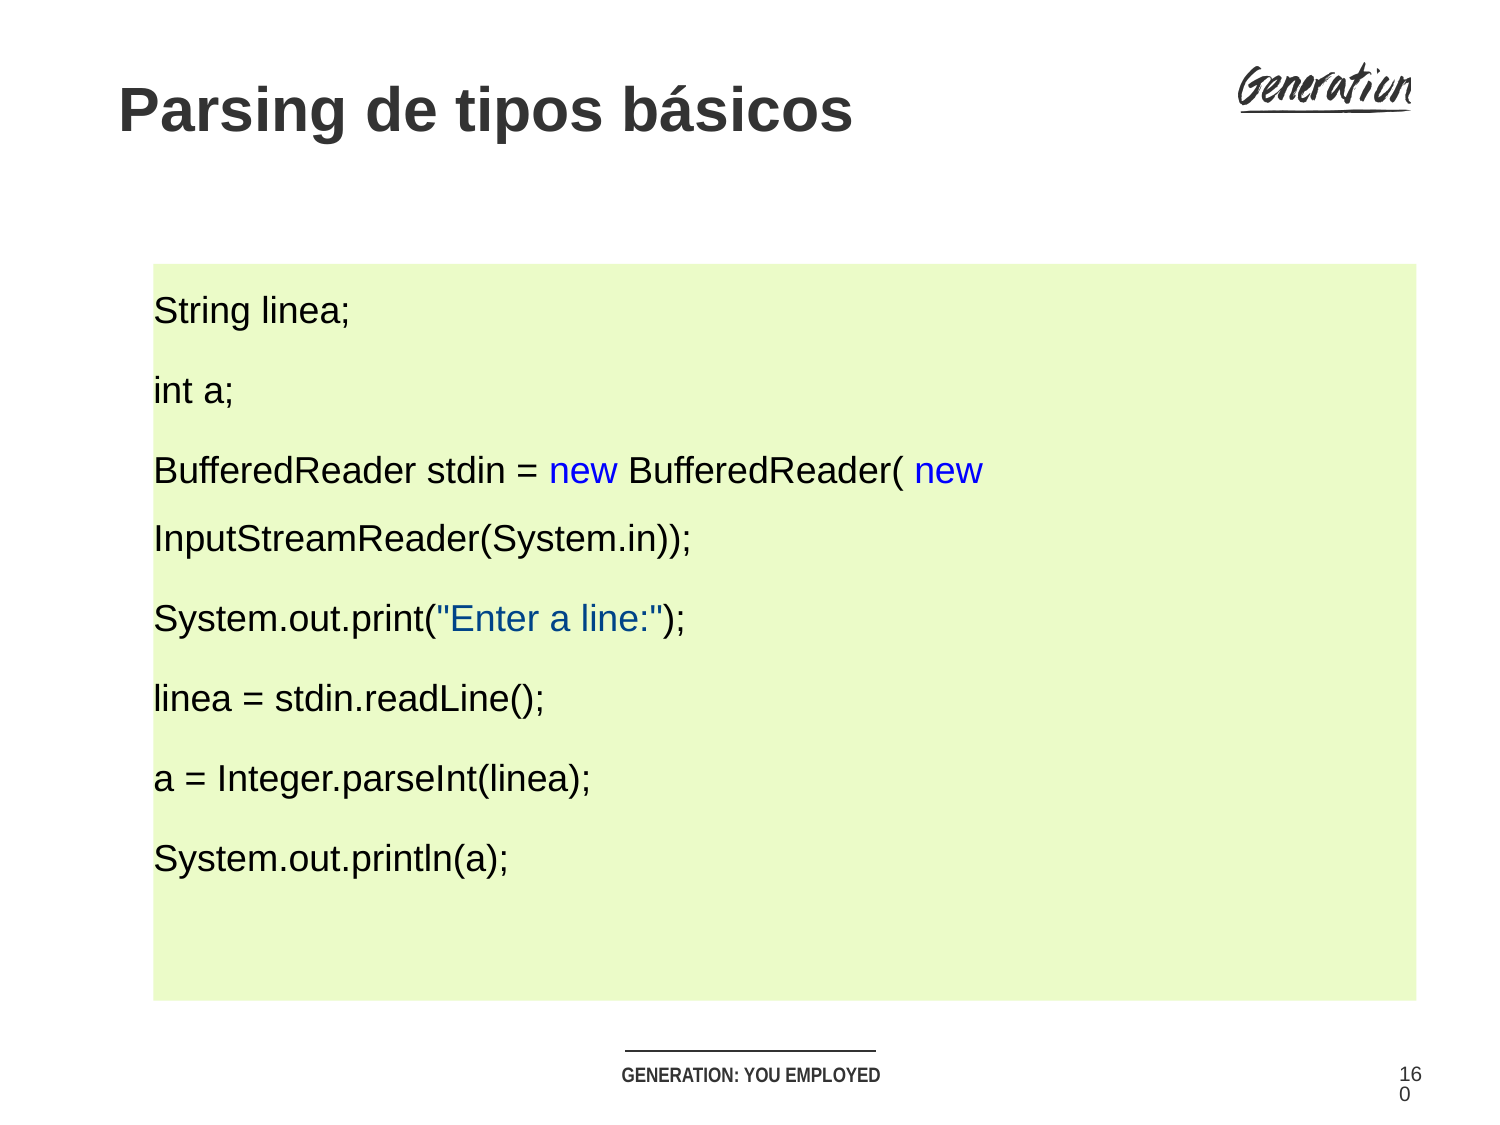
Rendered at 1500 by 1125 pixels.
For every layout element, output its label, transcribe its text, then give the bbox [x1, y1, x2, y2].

list String linea; int a; BufferedReader stdin = new BufferedReader( new InputStreamReader(System.in)); System.out.print("Enter a line:"); linea = stdin.readLine(); a = Integer.parseInt(linea); System.out.println(a); [153, 263, 1417, 1001]
title Parsing de tipos básicos [103, 61, 1417, 229]
